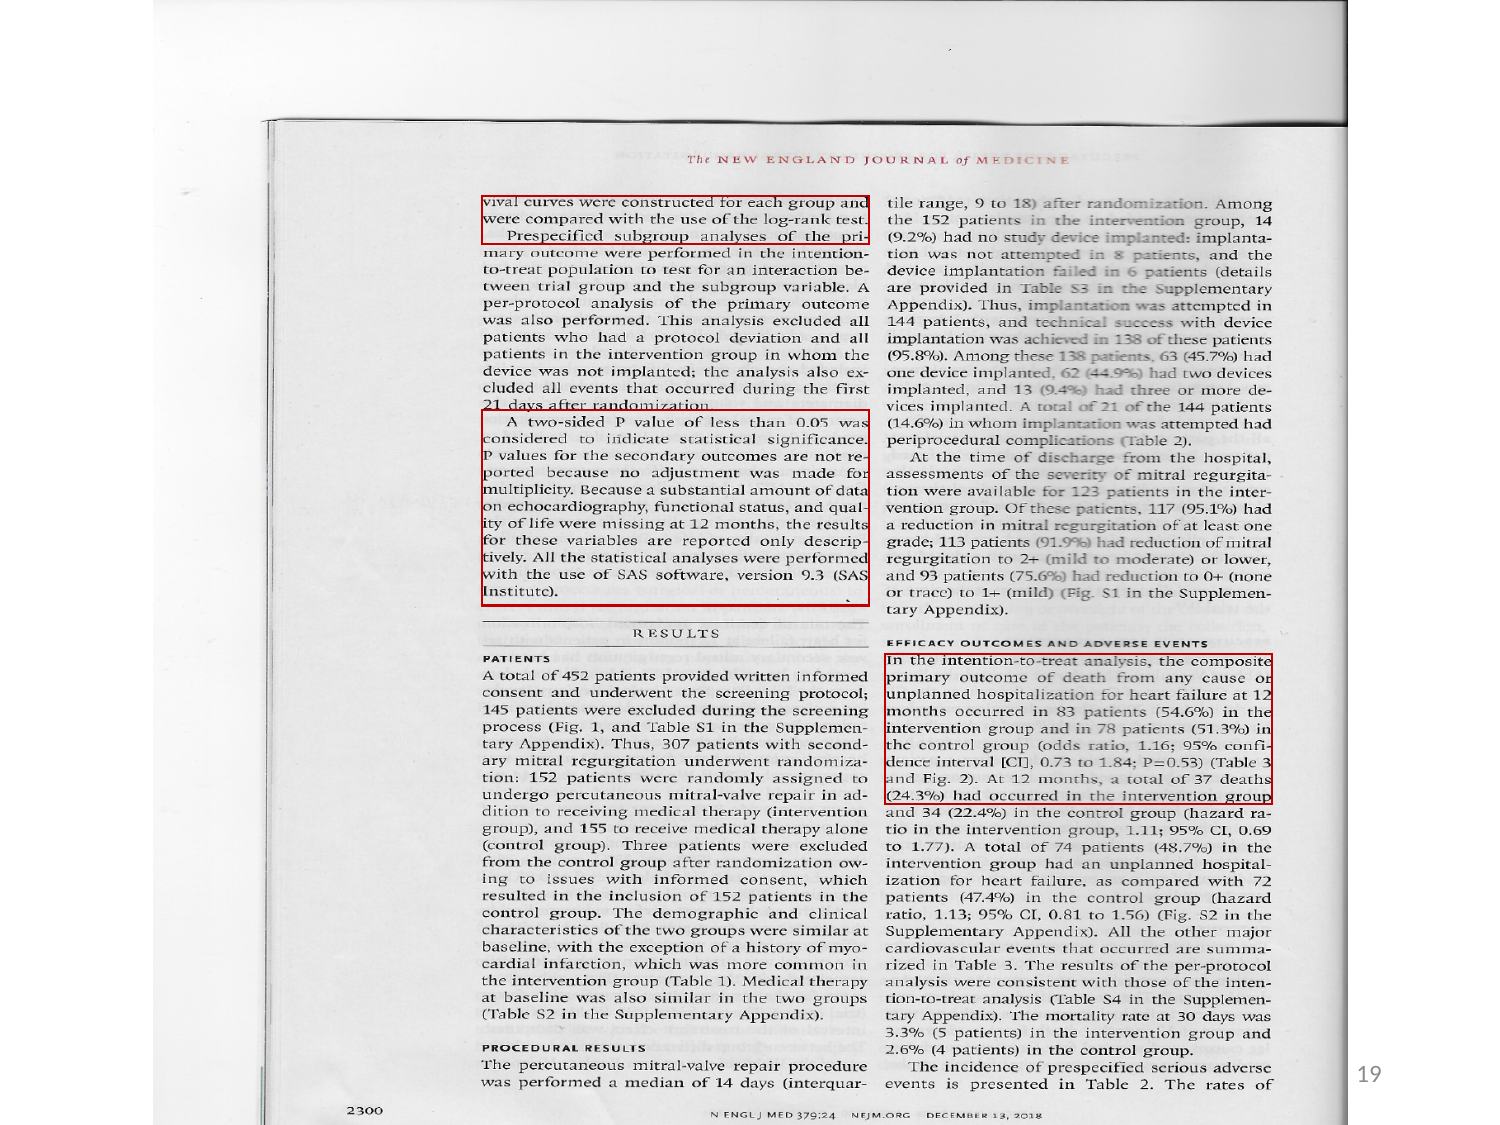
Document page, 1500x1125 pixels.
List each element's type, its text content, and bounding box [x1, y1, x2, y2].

picture [151, 0, 1348, 1125]
slide_number 19 [1348, 1042, 1397, 1103]
